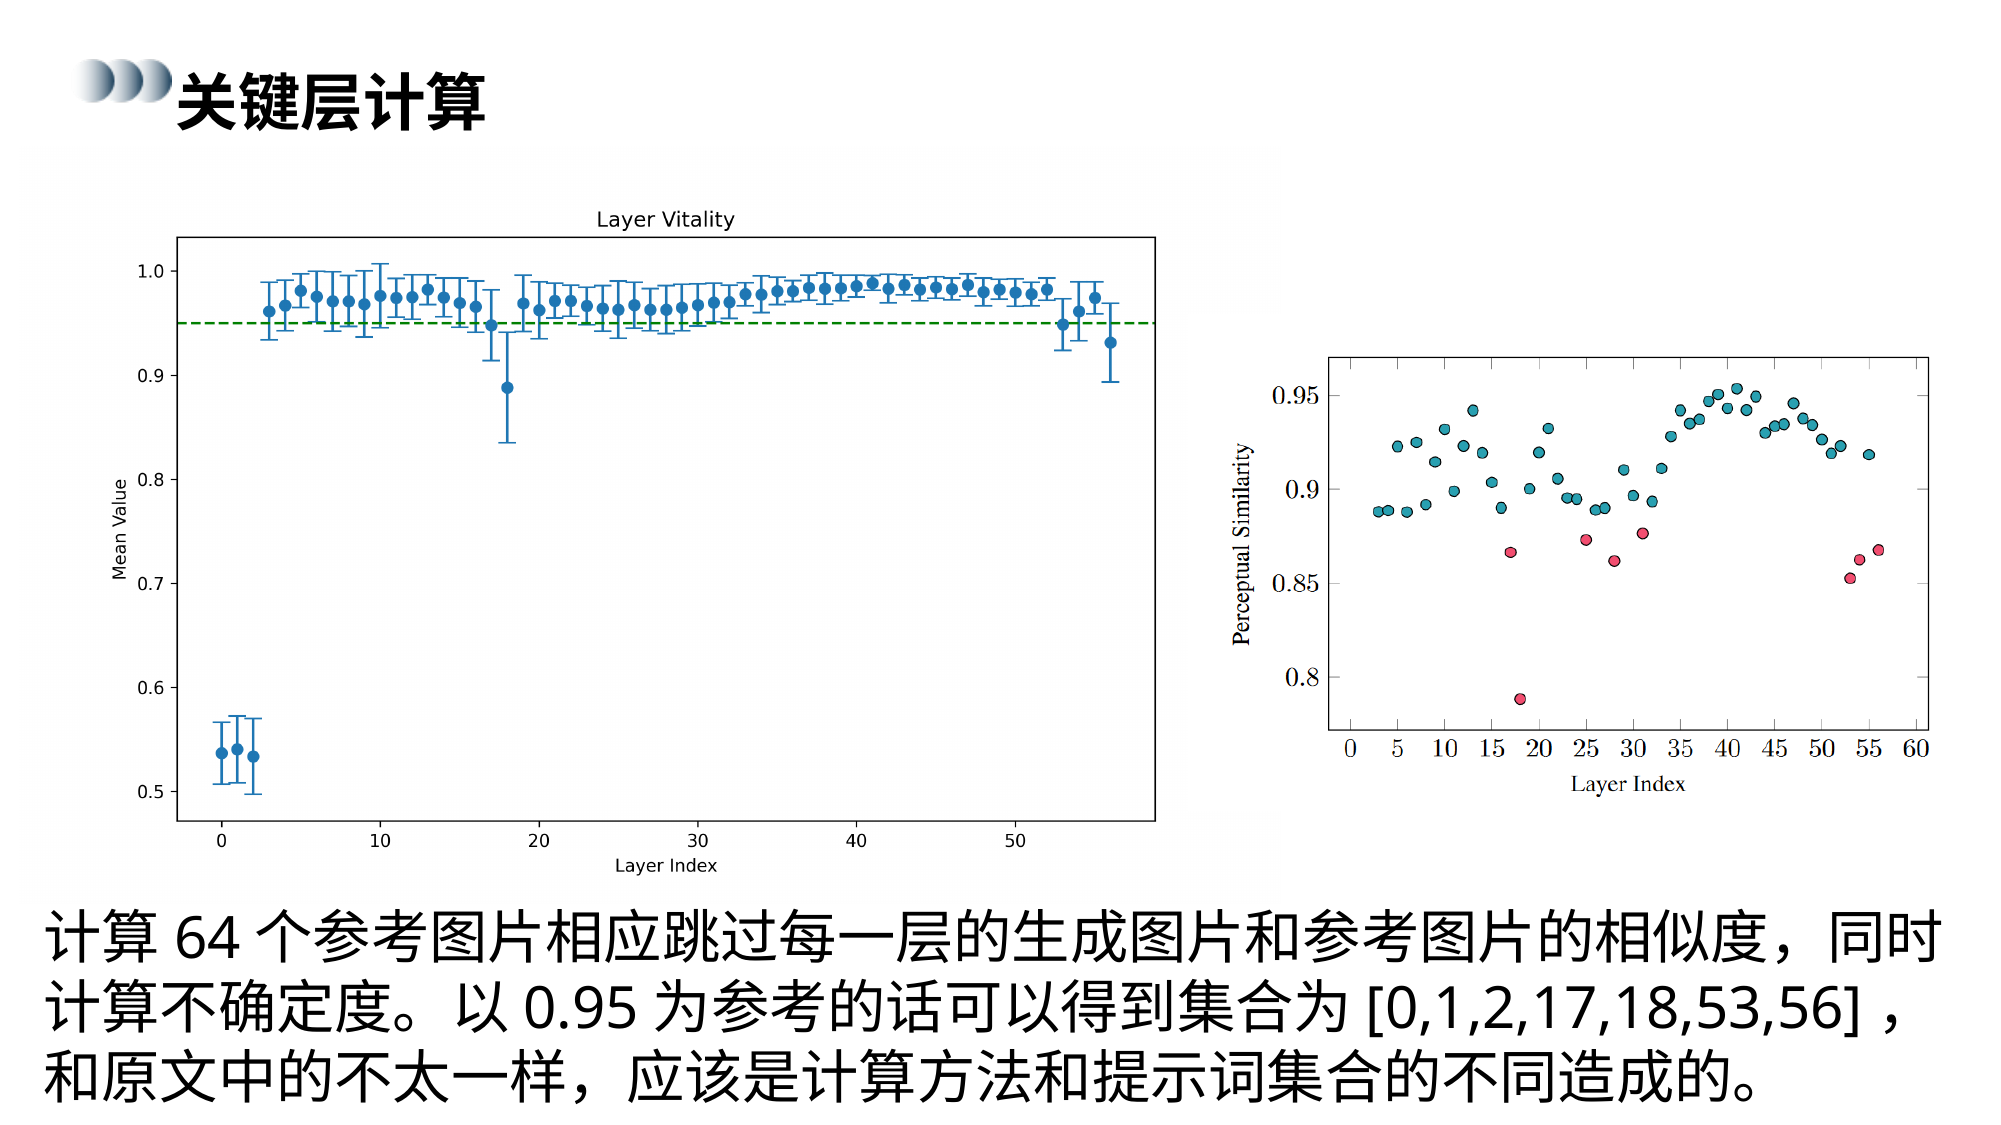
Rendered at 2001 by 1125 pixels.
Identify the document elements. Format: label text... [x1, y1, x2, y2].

text_box 计算64个参考图片相应跳过每一层的生成图片和参考图片的相似度，同时计算不确定度。以0.95为参考的话可以得到集合为[0,1,2,17,18,53,56]，和原文中的不太一样，应该是计算方法和提示词集合的不同造成的。 [28, 893, 1970, 1118]
picture [19, 146, 1953, 904]
text_box 关键层计算 [159, 16, 1700, 147]
picture [69, 55, 172, 108]
